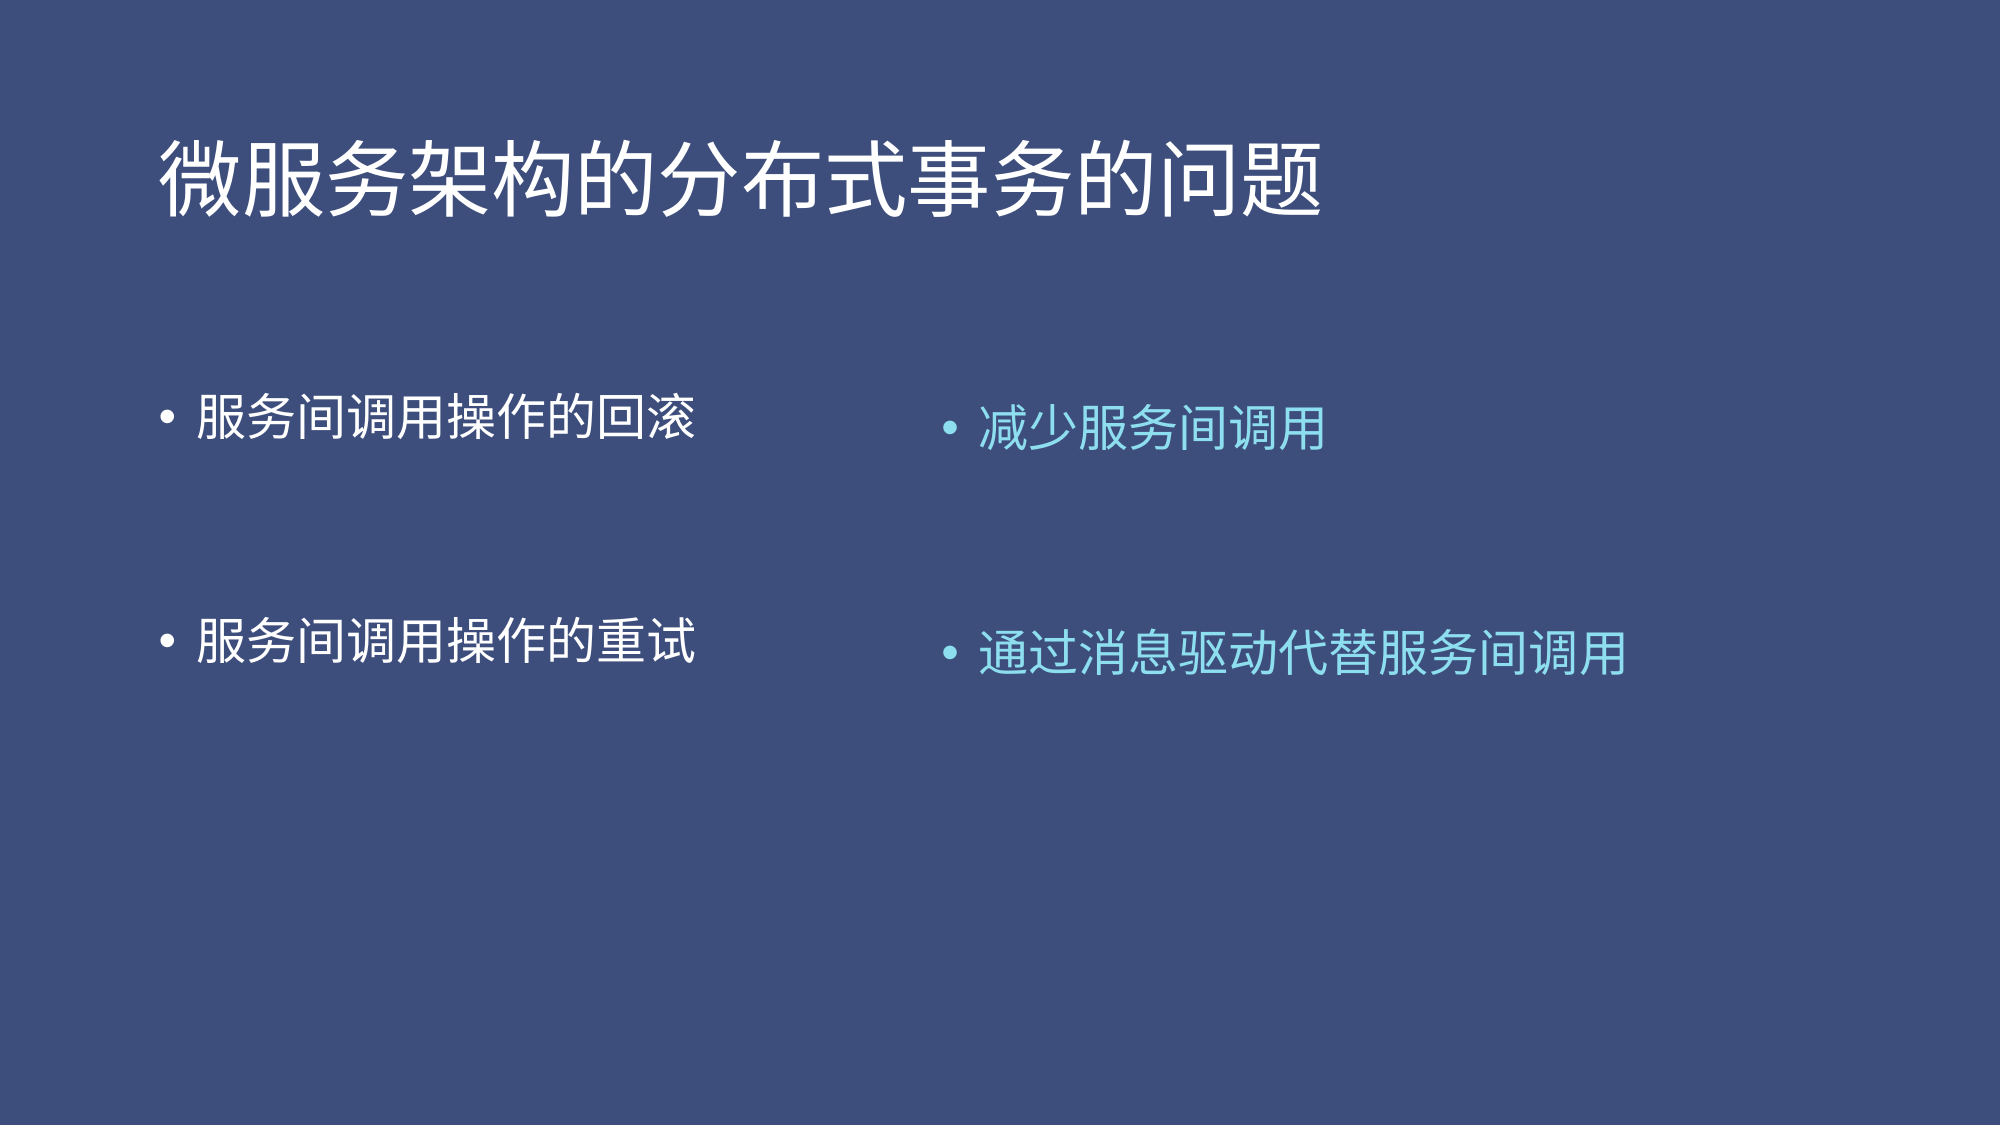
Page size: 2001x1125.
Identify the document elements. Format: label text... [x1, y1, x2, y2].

title 微服务架构的分布式事务的问题 [143, 54, 1857, 280]
list 服务间调用操作的回滚 服务间调用操作的重试 [143, 303, 819, 1013]
text_box 减少服务间调用 通过消息驱动代替服务间调用 [926, 315, 1689, 1024]
